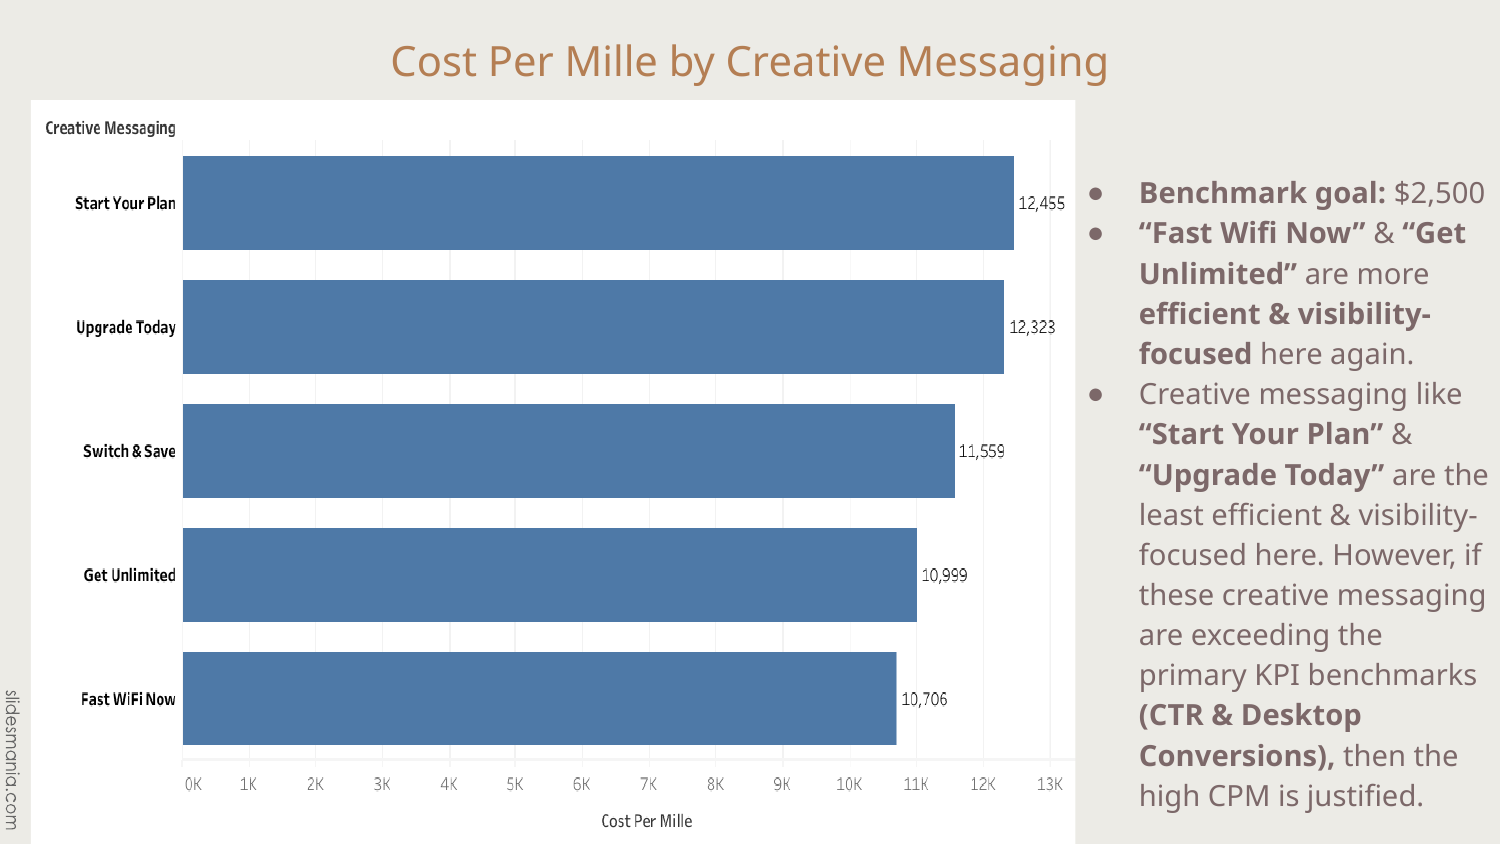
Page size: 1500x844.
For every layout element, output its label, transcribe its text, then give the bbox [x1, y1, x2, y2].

text_box Cost Per Mille by Creative Messaging [82, 20, 1418, 101]
text_box Benchmark goal: $2,500 “Fast Wifi Now” & “Get Unlimited” are more efficient & visibility-focused here again. Creative messaging like “Start Your Plan” & “Upgrade Today” are the least efficient & visibility-focused here. However, if these creative messaging are exceeding the primary KPI benchmarks (CTR & Desktop Conversions), then the high CPM is justified. [1080, 154, 1500, 827]
picture [30, 100, 1076, 844]
